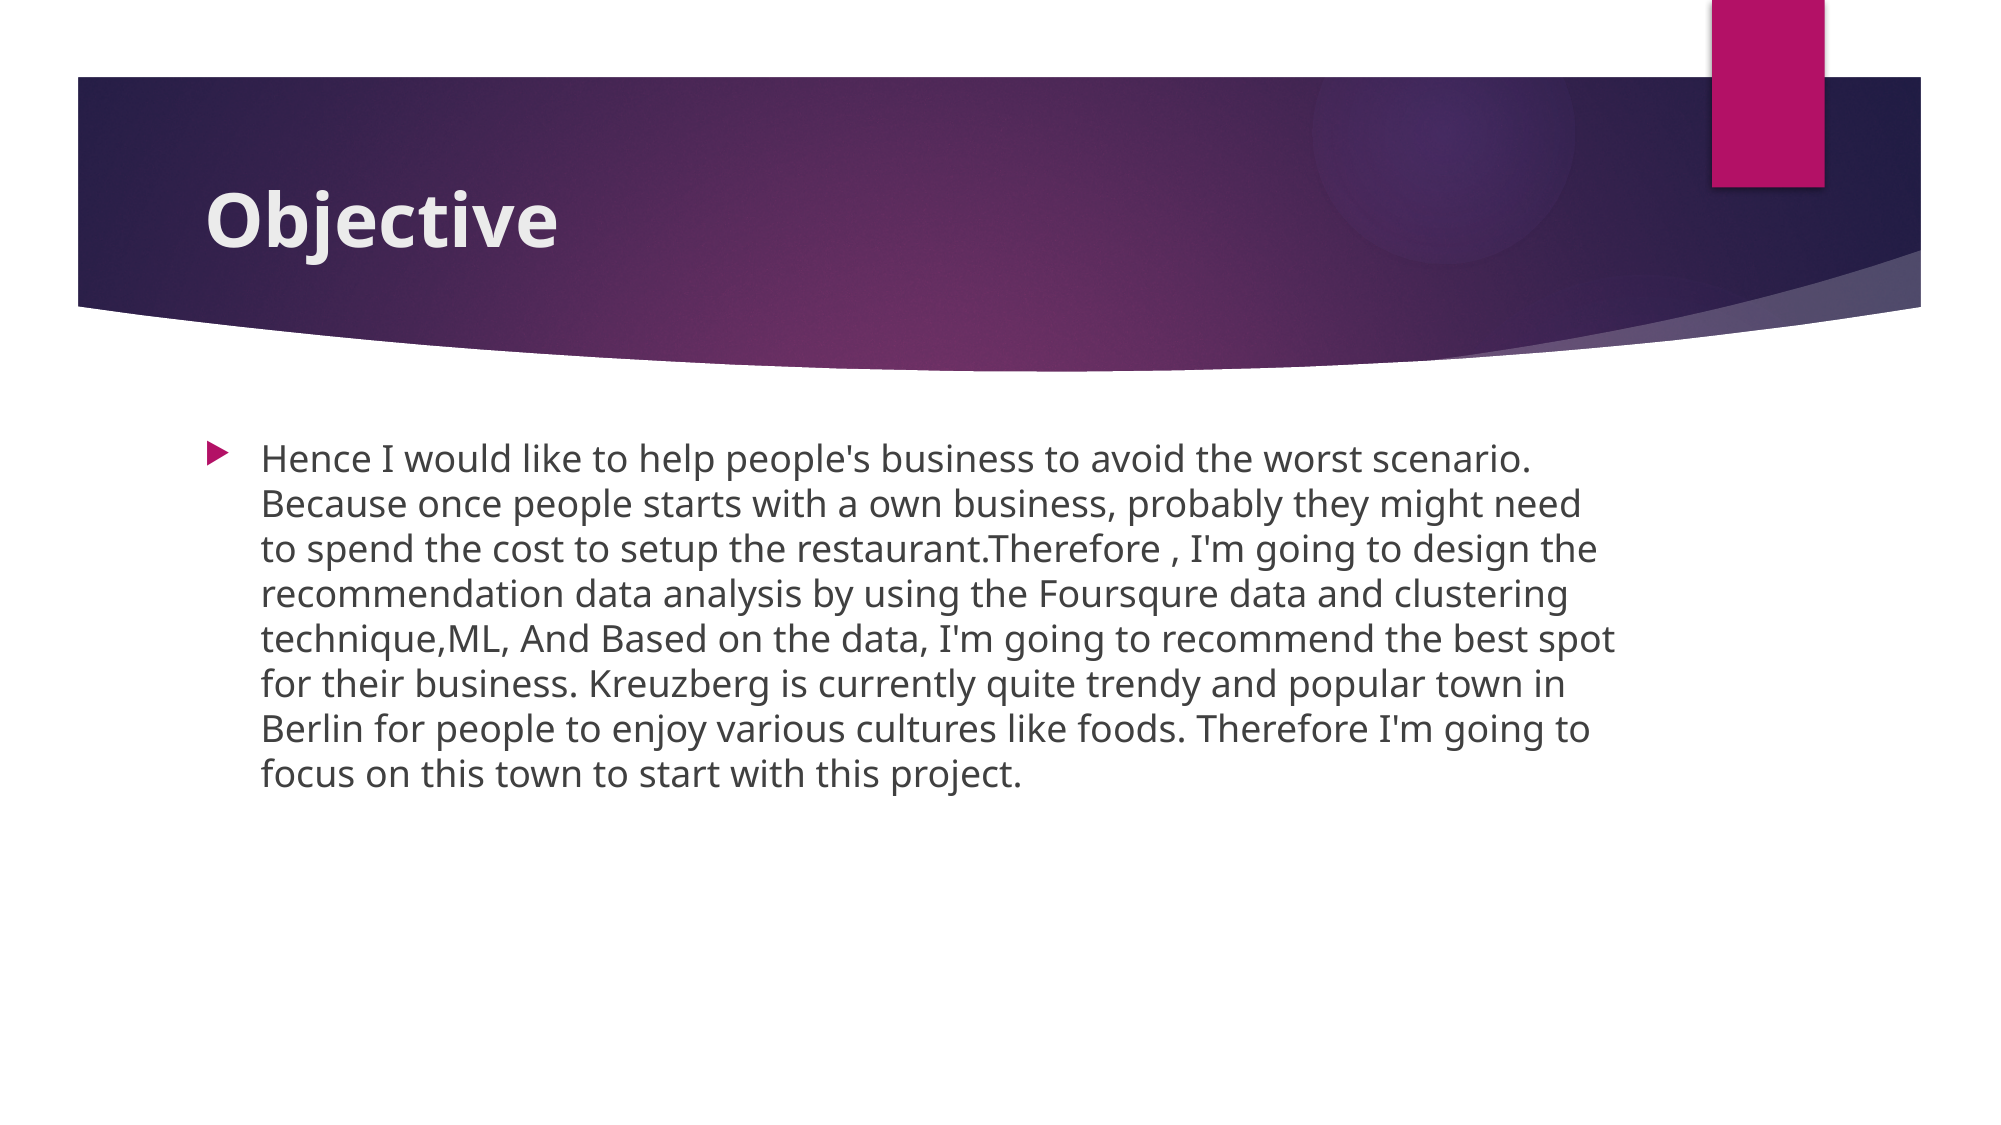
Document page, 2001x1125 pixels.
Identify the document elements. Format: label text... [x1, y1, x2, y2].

title Objective [189, 159, 1627, 276]
list Hence I would like to help people's business to avoid the worst scenario. Because once people starts with a own business, probably they might need to spend the cost to setup the restaurant.Therefore , I'm going to design the recommendation data analysis by using the Foursqure data and clustering technique,ML, And Based on the data, I'm going to recommend the best spot for their business. Kreuzberg is currently quite trendy and popular town in Berlin for people to enjoy various cultures like foods. Therefore I'm going to focus on this town to start with this project. [189, 427, 1638, 988]
